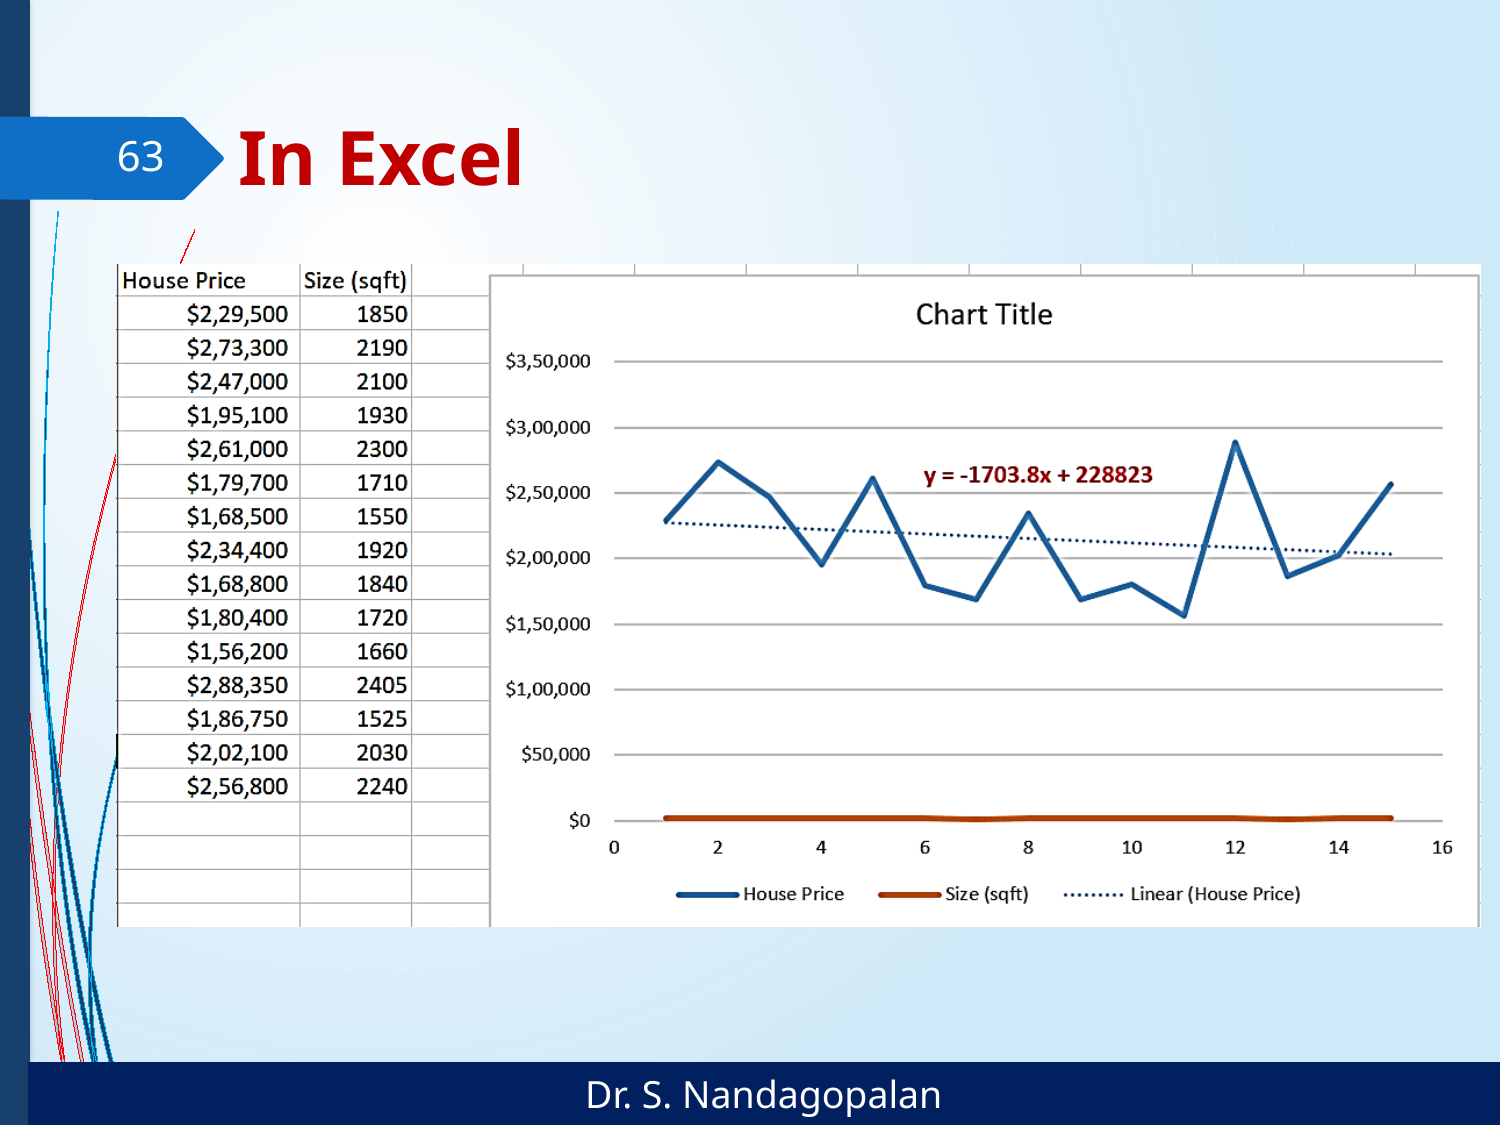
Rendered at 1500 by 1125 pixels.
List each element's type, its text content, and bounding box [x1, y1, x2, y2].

title In Excel [223, 102, 1400, 249]
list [116, 264, 1481, 927]
slide_number 63 [70, 129, 180, 188]
